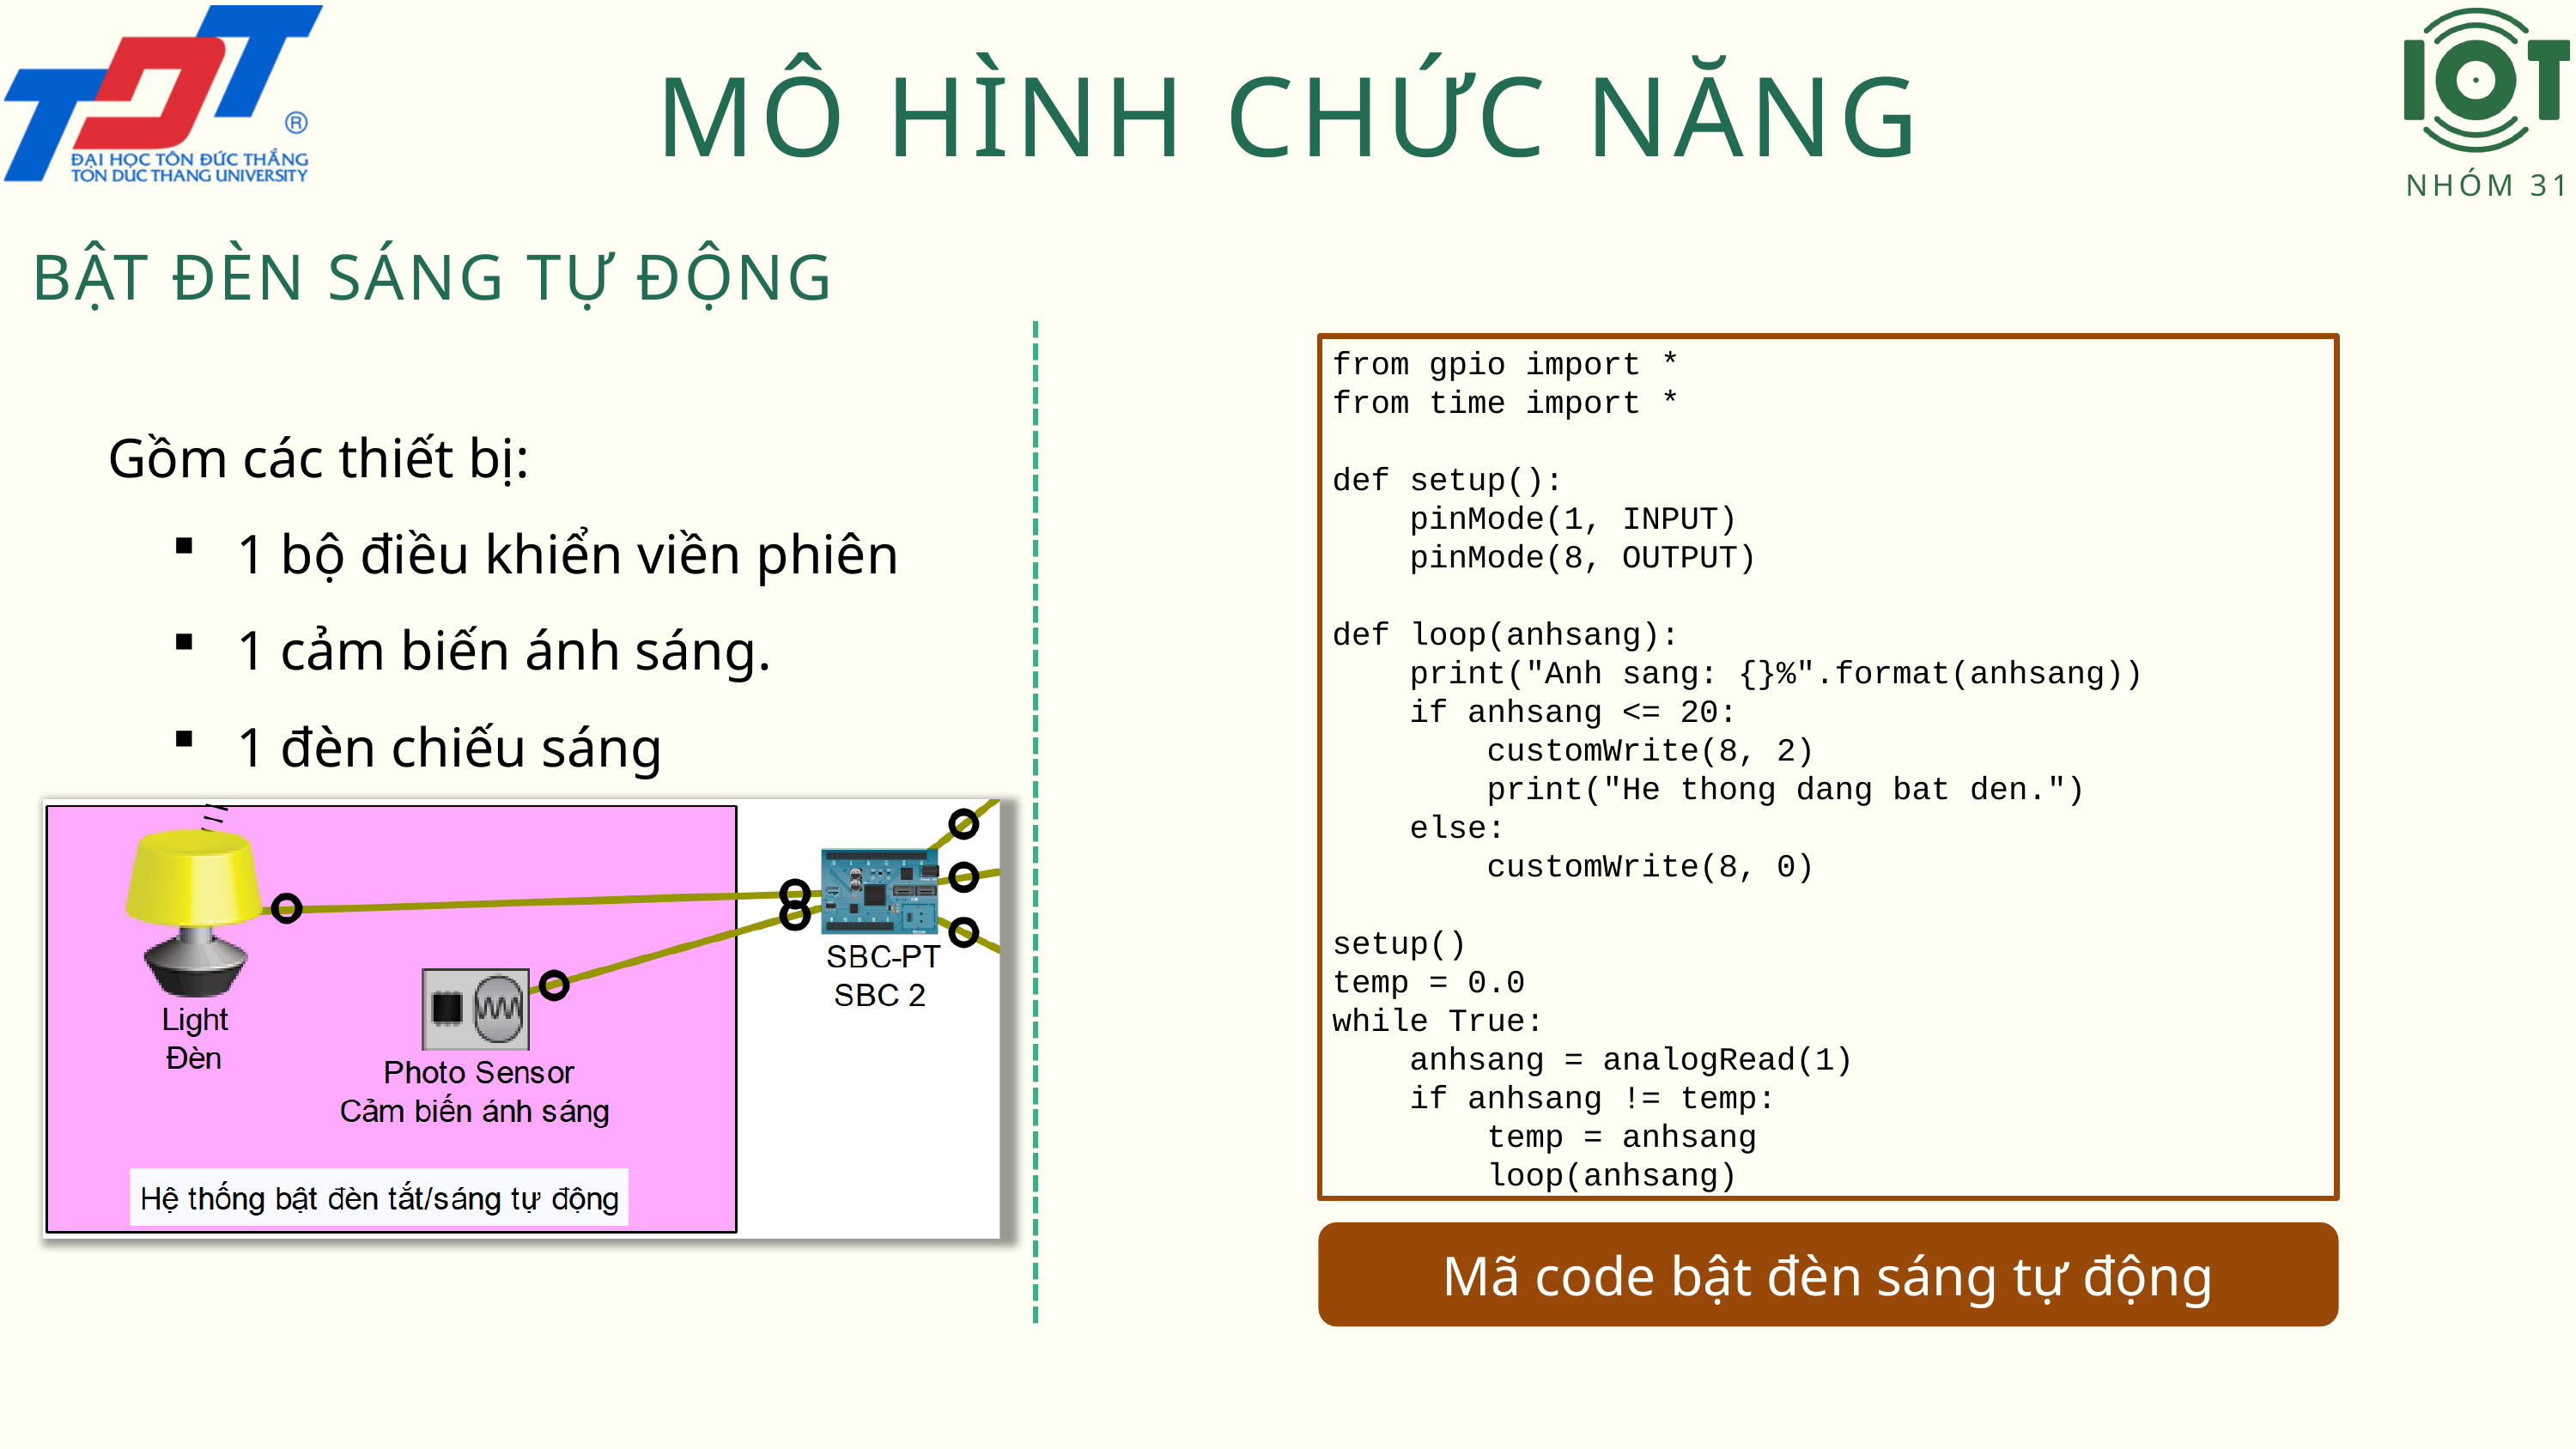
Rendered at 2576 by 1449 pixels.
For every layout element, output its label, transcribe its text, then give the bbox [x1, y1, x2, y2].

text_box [2403, 0, 2571, 197]
text_box ---------------------------------------------- [994, 306, 1094, 1449]
text_box Mã code bật đèn sáng tự động [1318, 1222, 2339, 1327]
picture [42, 798, 1000, 1239]
text_box MÔ HÌNH CHỨC NĂNG [563, 24, 2013, 179]
text_box BẬT ĐÈN SÁNG TỰ ĐỘNG [31, 224, 1607, 312]
text_box [3, 5, 324, 182]
text_box Gồm các thiết bị: 1 bộ điều khiển viền phiên 1 cảm biến ánh sáng. 1 đèn chiếu sáng [106, 391, 1033, 778]
text_box from gpio import * from time import * def setup(): pinMode(1, INPUT) pinMode(8, OUTPUT) def loop(anhsang): print("Anh sang: {}%".format(anhsang)) if anhsang <= 20: customWrite(8, 2) print("He thong dang bat den.") else: customWrite(8, 0) setup() temp = 0.0 while True: anhsang = analogRead(1) if anhsang != temp: temp = anhsang loop(anhsang) [1319, 336, 2337, 1199]
